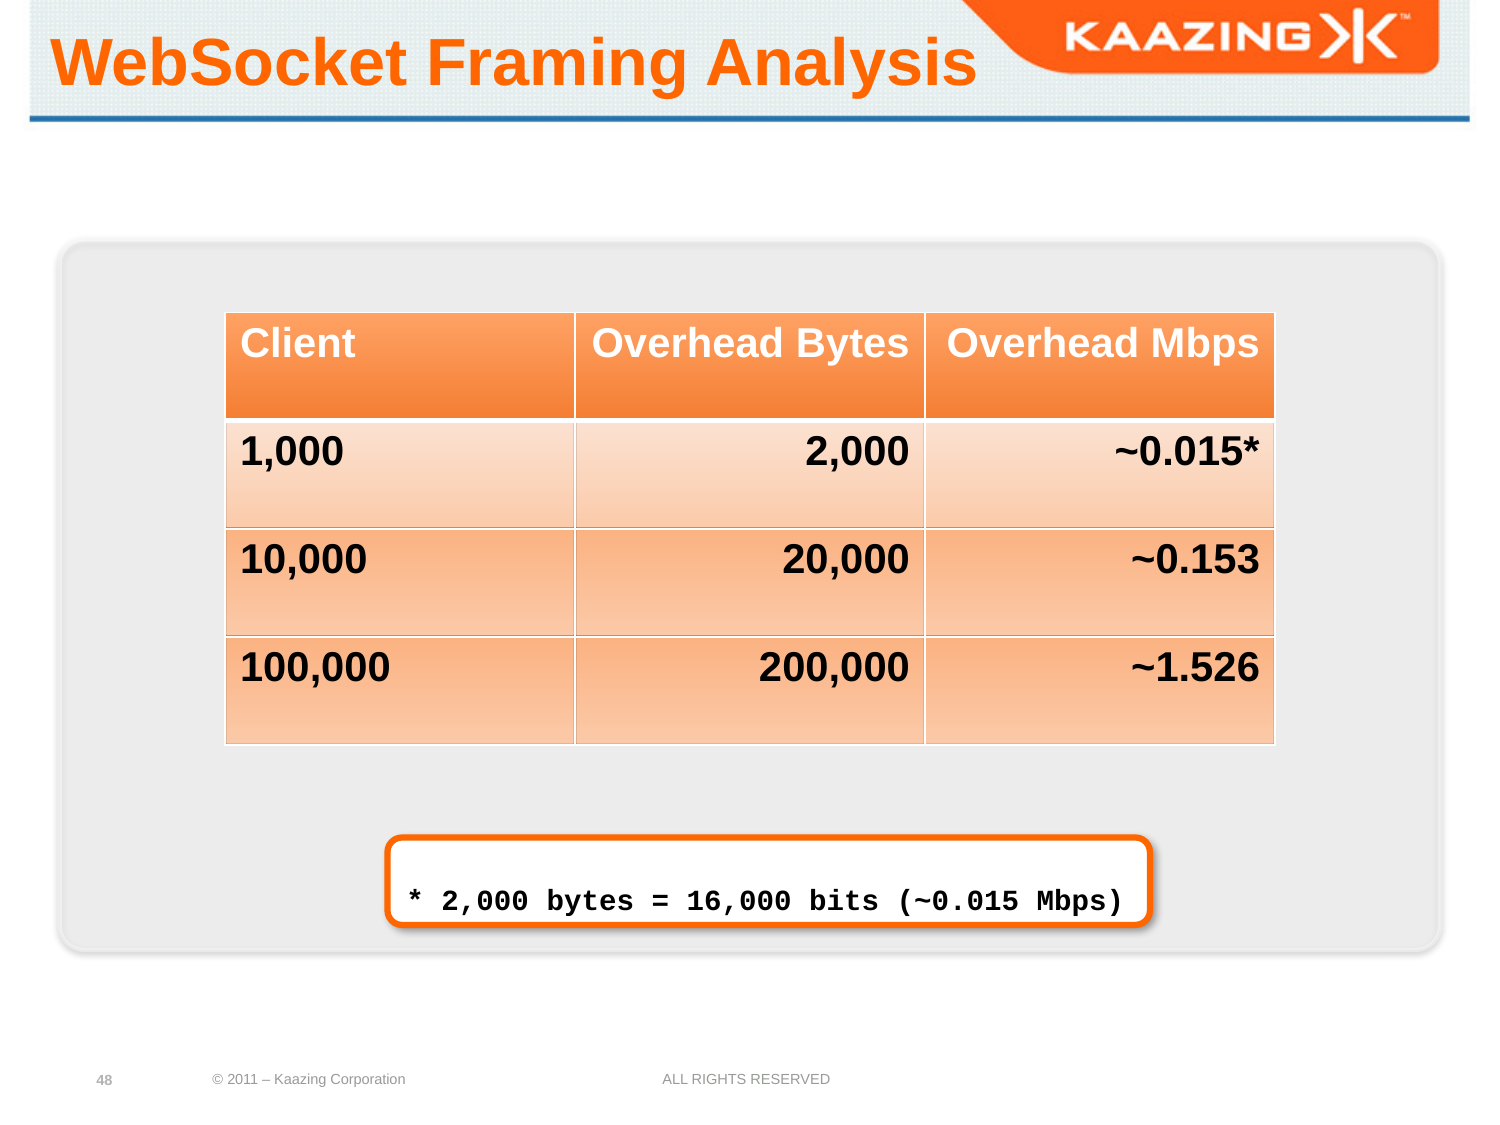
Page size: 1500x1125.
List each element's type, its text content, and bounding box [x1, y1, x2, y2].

table_cell 20,000 [576, 530, 924, 636]
title WebSocket Framing Analysis [50, 12, 1338, 113]
picture [0, 0, 1500, 1125]
table_cell 1,000 [226, 423, 574, 528]
table_header Overhead Bytes [576, 313, 924, 418]
text_box * 2,000 bytes = 16,000 bits (~0.015 Mbps) [385, 835, 1153, 928]
table_cell ~0.015* [926, 423, 1274, 528]
table_cell 10,000 [226, 530, 574, 636]
text_box [59, 238, 1441, 951]
table_cell ~0.153 [926, 530, 1274, 636]
table_cell 2,000 [576, 423, 924, 528]
table_header Client [226, 313, 574, 418]
table_cell 200,000 [576, 638, 924, 744]
table_cell 100,000 [226, 638, 574, 744]
table_cell ~1.526 [926, 638, 1274, 744]
table_header Overhead Mbps [926, 313, 1274, 418]
